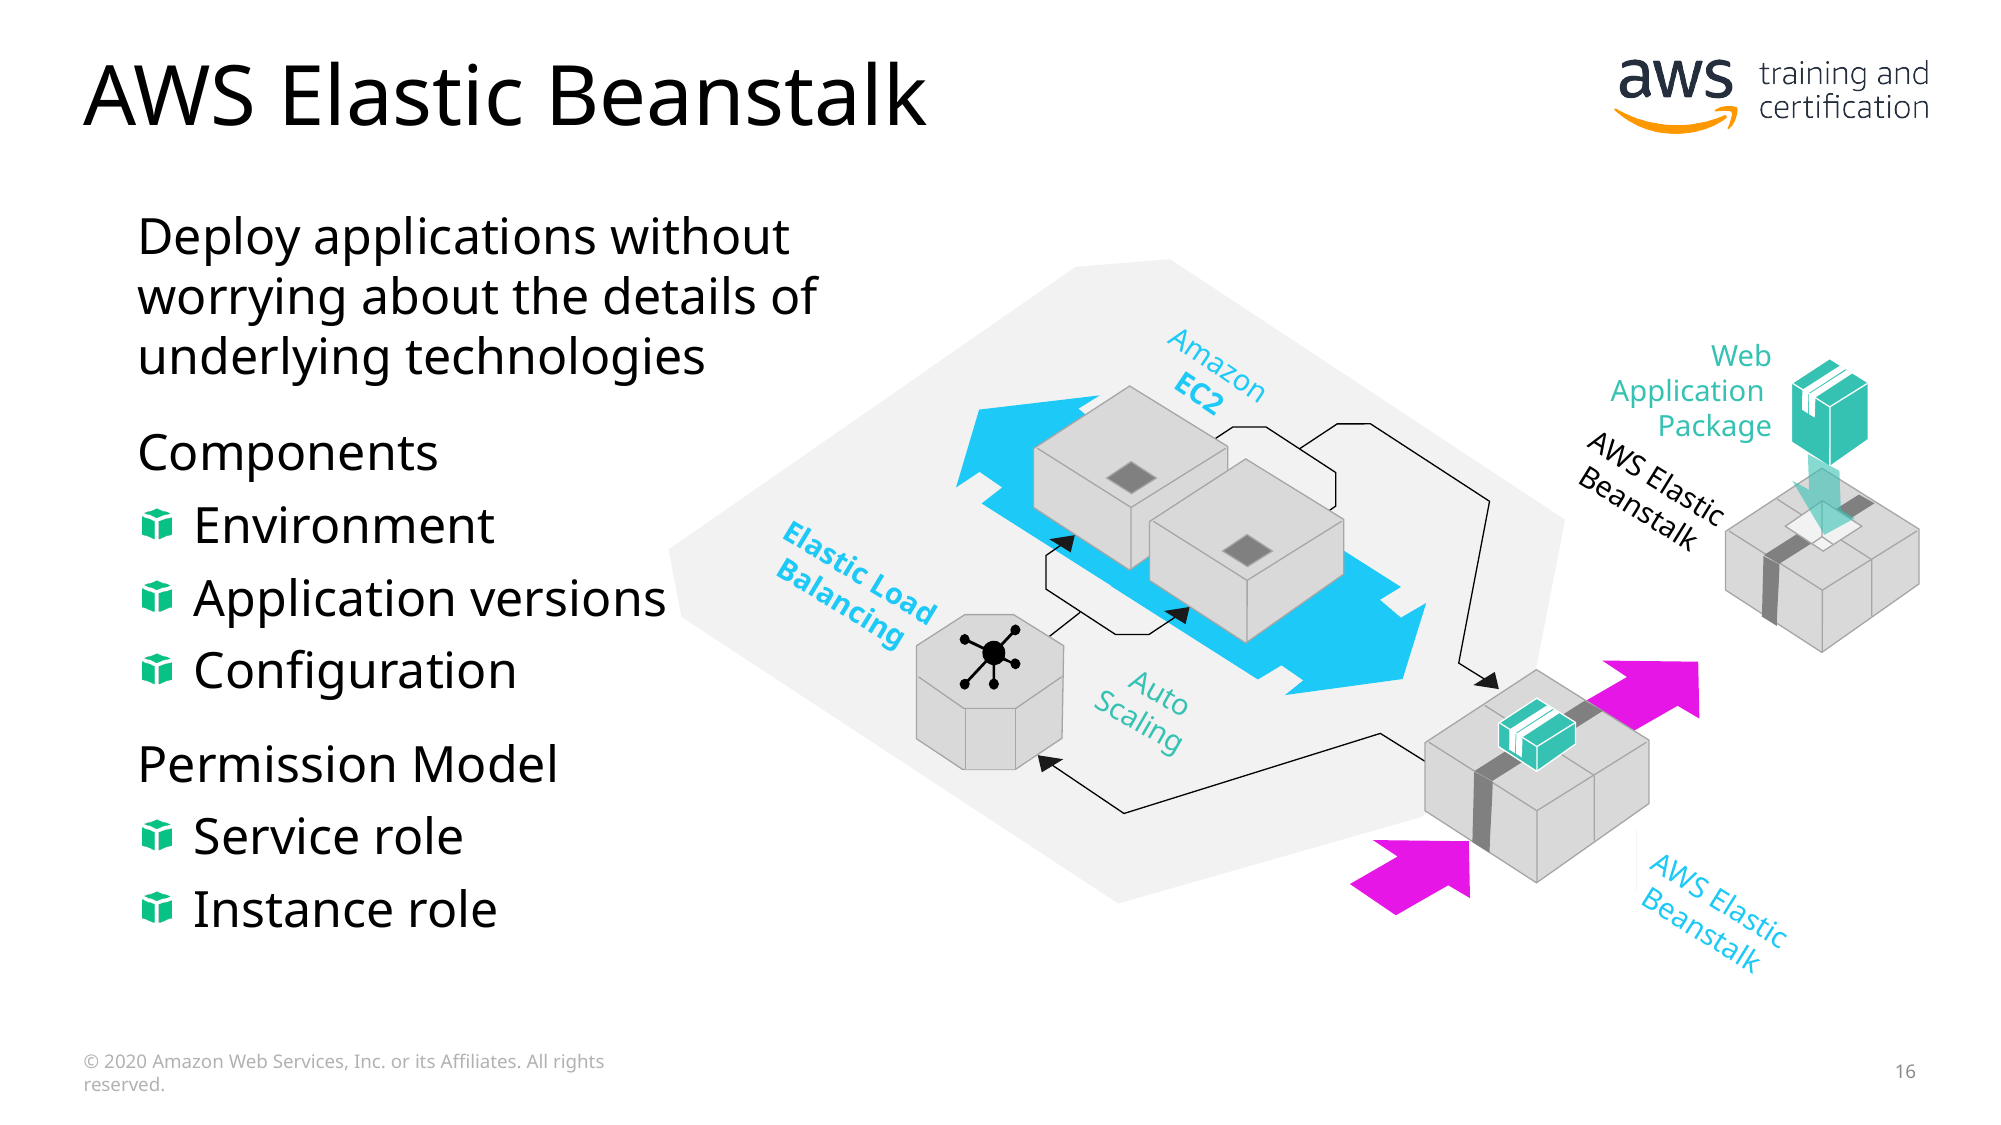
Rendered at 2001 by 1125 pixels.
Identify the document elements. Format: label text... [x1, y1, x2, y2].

picture [137, 815, 176, 854]
text_box Permission Model Service role Instance role [137, 732, 668, 938]
title AWS Elastic Beanstalk [68, 59, 1551, 138]
text_box Components Environment Application versions Configuration [137, 420, 668, 699]
text_box Deploy applications without worrying about the details of underlying technologies [137, 204, 921, 385]
picture [137, 576, 176, 616]
picture [137, 504, 176, 543]
picture [137, 649, 176, 688]
footer © 2020 Amazon Web Services, Inc. or its Affiliates. All rights reserved. [68, 1042, 682, 1103]
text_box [668, 259, 1920, 950]
slide_number 16 [1481, 1042, 1932, 1103]
picture [137, 887, 176, 927]
picture [1614, 59, 1928, 134]
